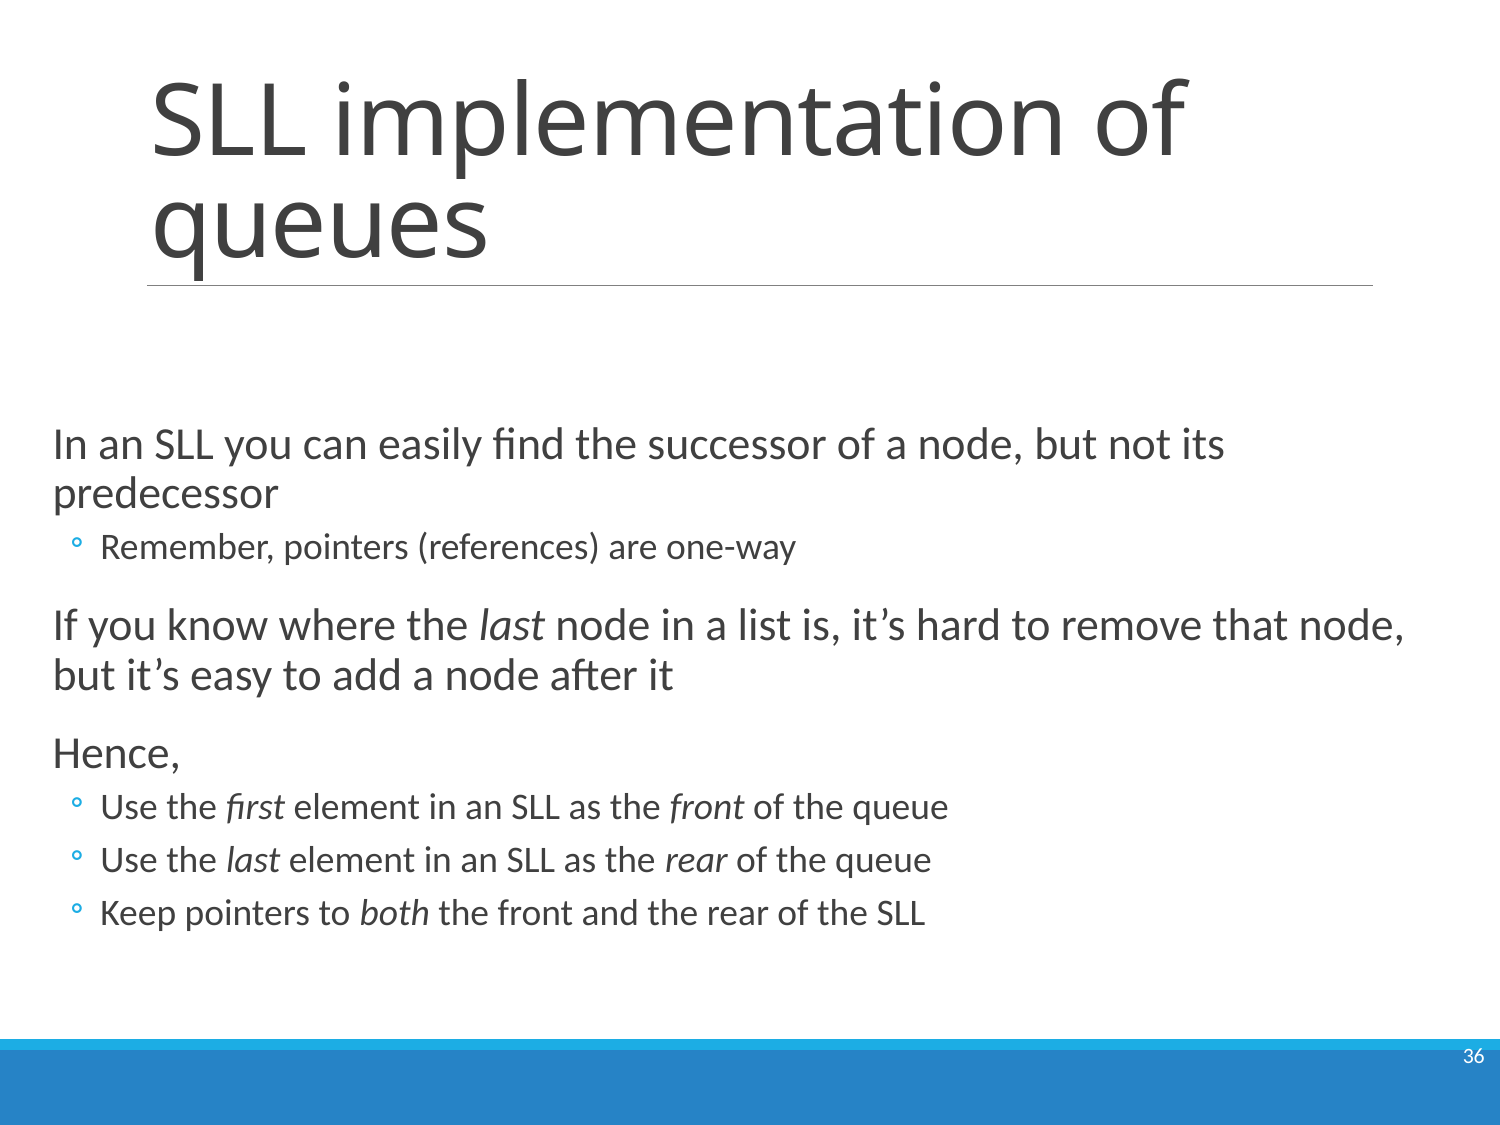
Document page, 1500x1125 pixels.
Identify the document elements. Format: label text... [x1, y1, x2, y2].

list In an SLL you can easily find the successor of a node, but not its predecessor Remember, pointers (references) are one-way If you know where the last node in a list is, it’s hard to remove that node, but it’s easy to add a node after it Hence, Use the first element in an SLL as the front of the queue Use the last element in an SLL as the rear of the queue Keep pointers to both the front and the rear of the SLL [37, 412, 1463, 963]
title SLL implementation of queues [135, 47, 1373, 285]
slide_number 36 [1093, 1015, 1500, 1094]
